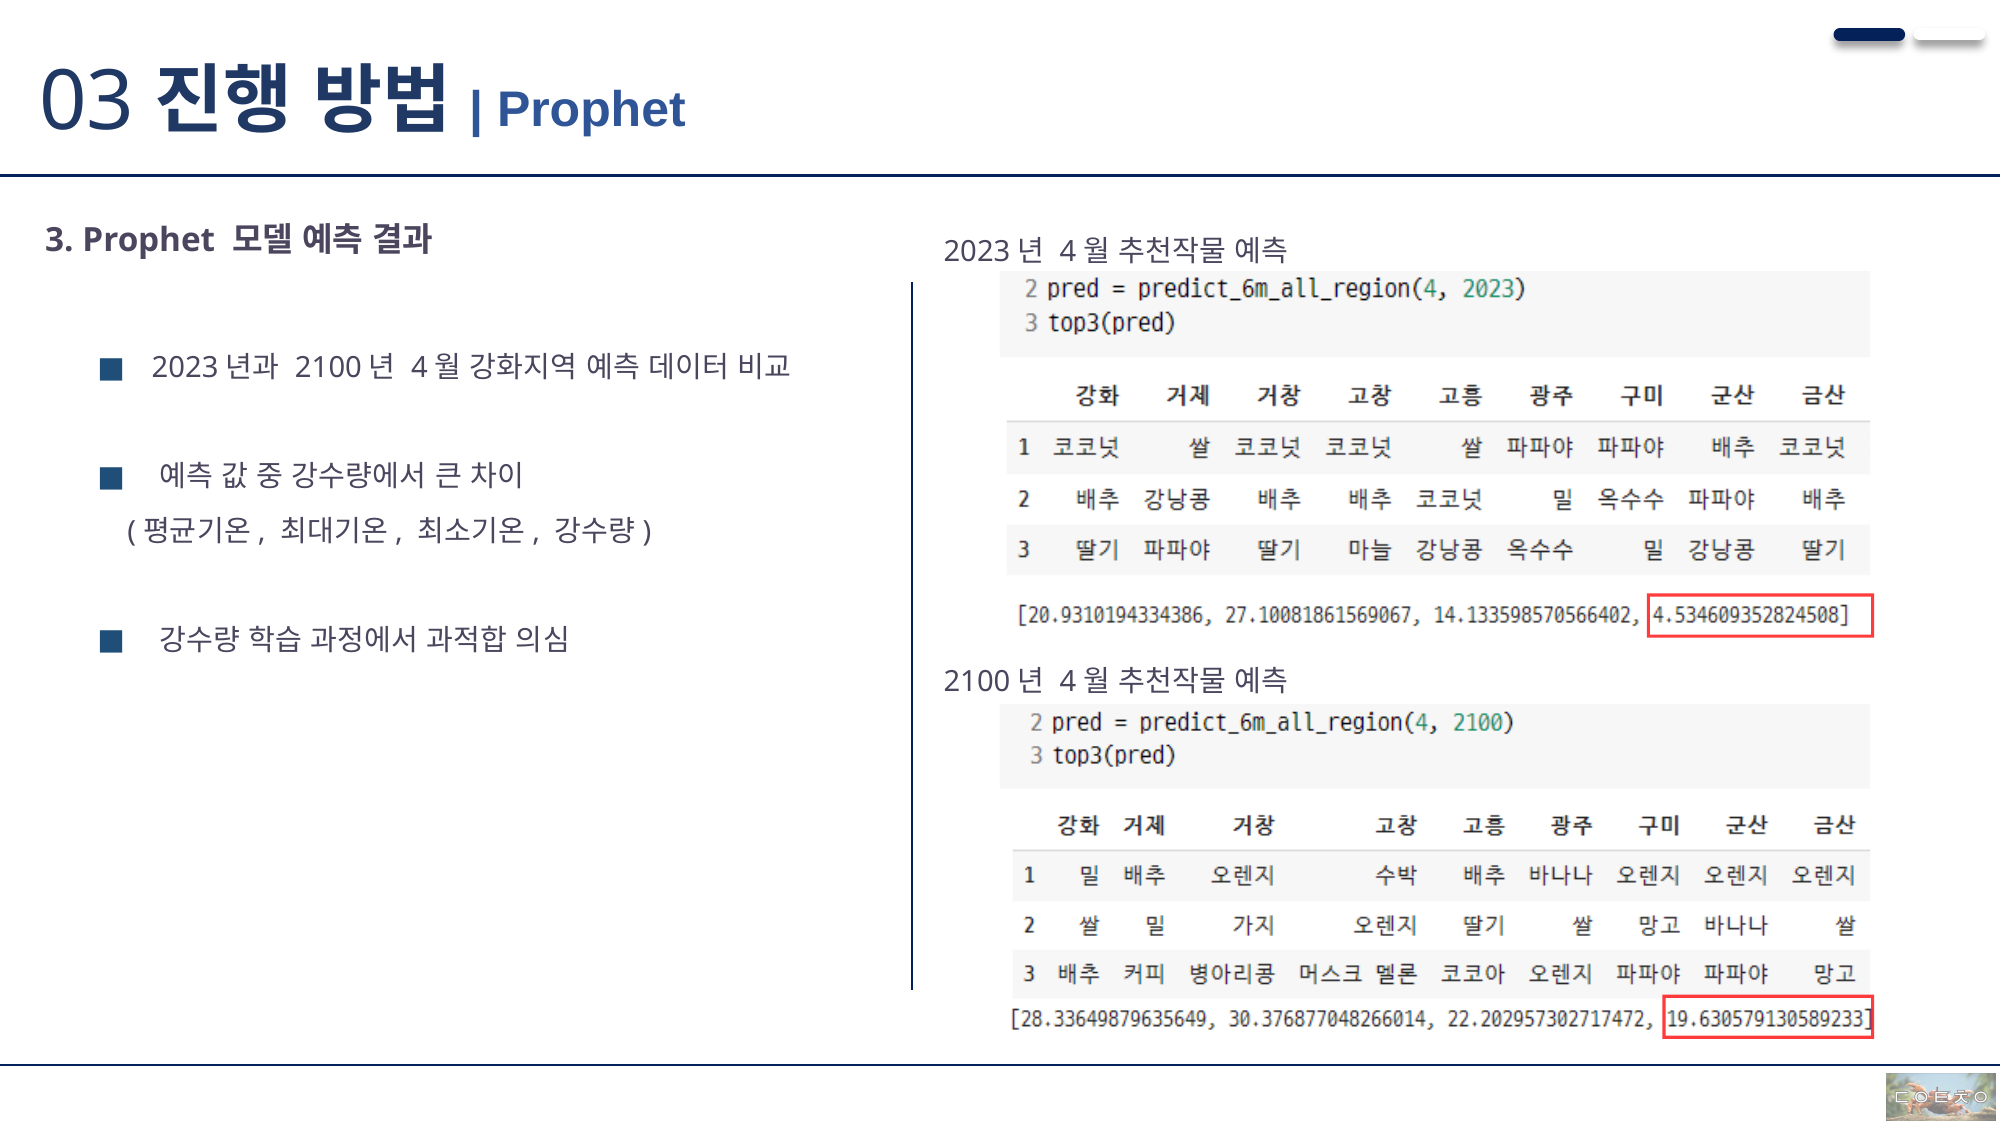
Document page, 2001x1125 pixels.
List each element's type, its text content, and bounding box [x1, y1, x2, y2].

text_box 2023년과 2100년 4월 강화지역 예측 데이터 비교 예측 값 중 강수량에서 큰 차이 (평균기온, 최대기온, 최소기온, 강수량) 강수량 학습 과정에서 과적합 의심 [82, 334, 891, 664]
text_box 03 [23, 38, 150, 154]
text_box 진행 방법| Prophet [150, 43, 1447, 149]
picture [999, 270, 1871, 590]
picture [1014, 597, 1858, 631]
text_box 3. Prophet 모델 예측 결과 [30, 210, 784, 266]
picture [999, 704, 1887, 1038]
text_box 2100년 4월 추천작물 예측 [928, 654, 1448, 705]
picture [1886, 1073, 1996, 1121]
text_box 2023년 4월 추천작물 예측 [928, 224, 1448, 275]
text_box [1647, 594, 1874, 637]
